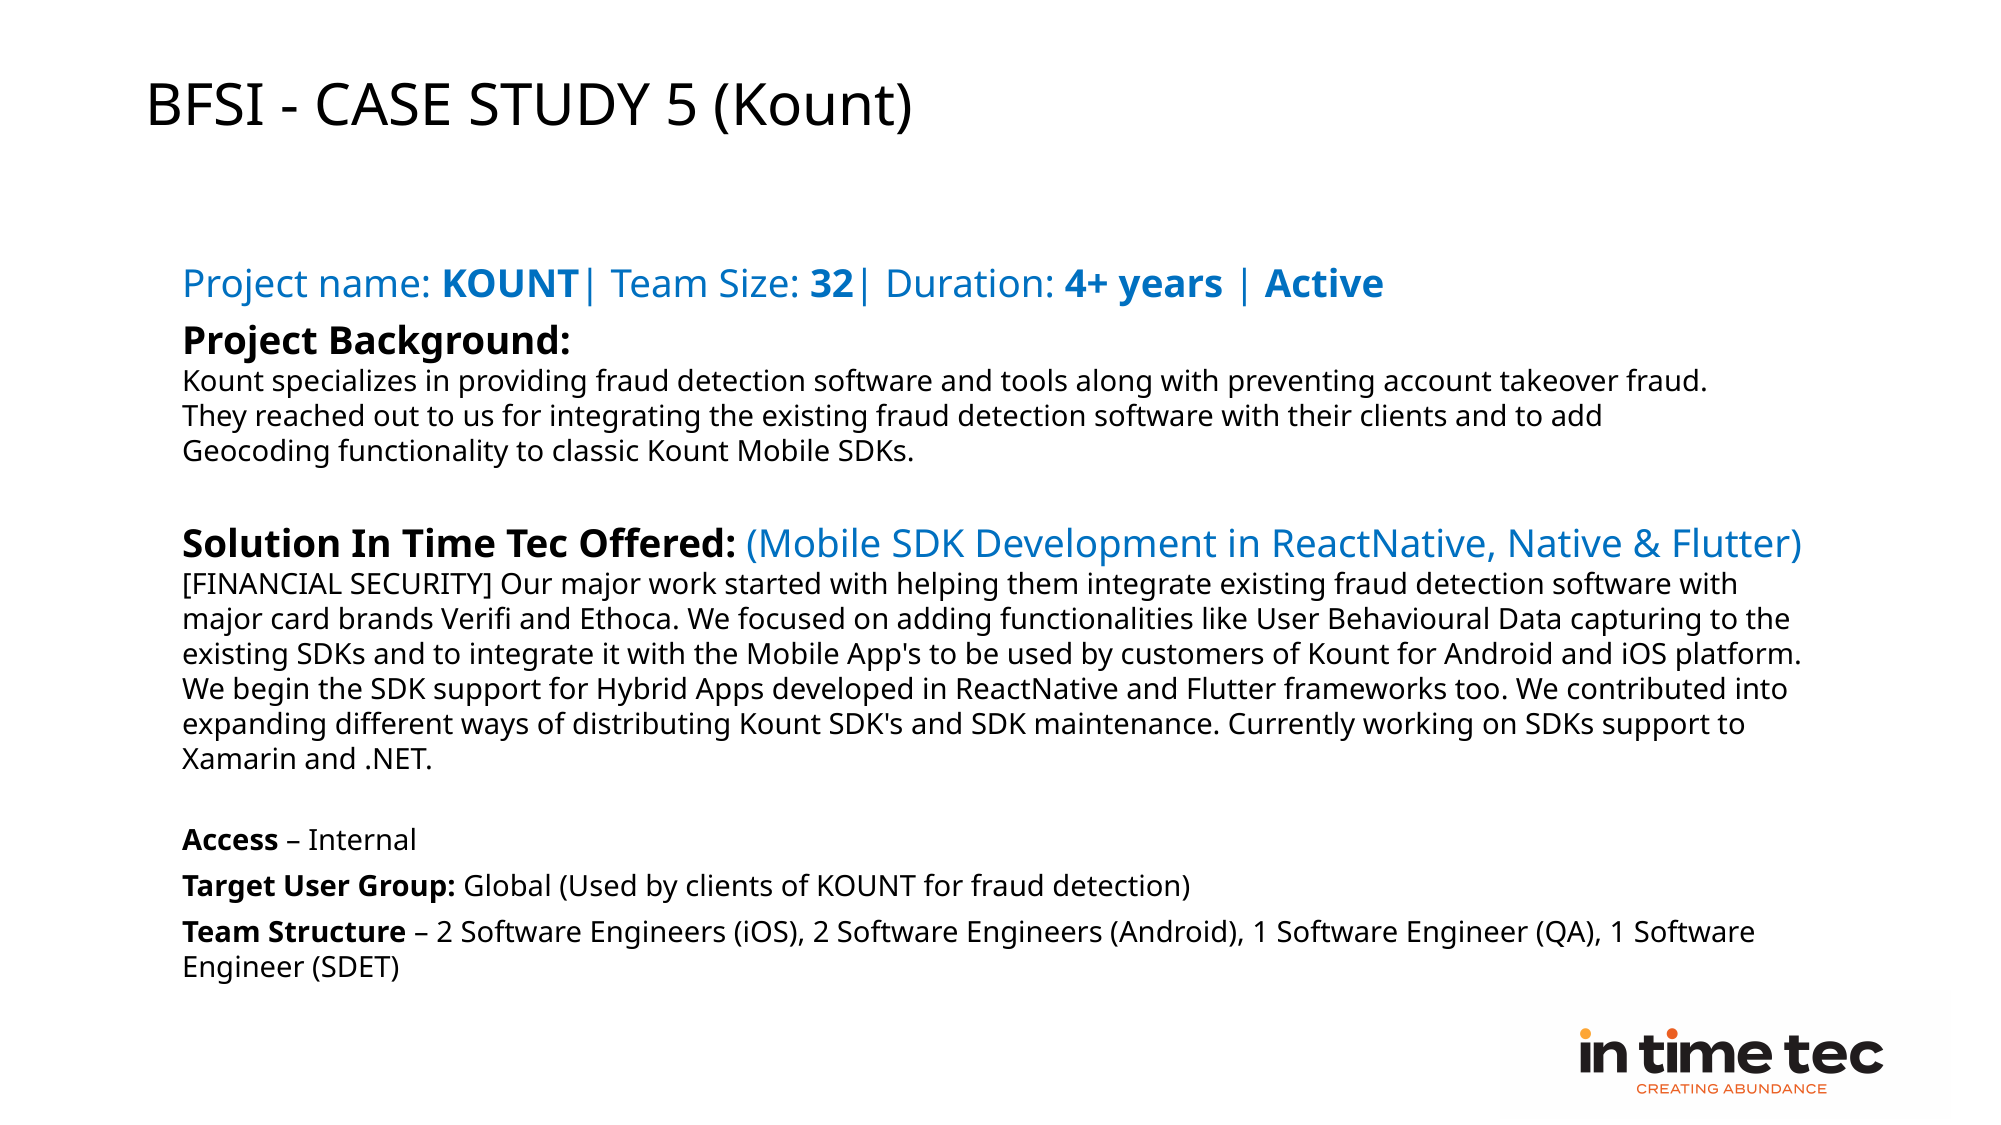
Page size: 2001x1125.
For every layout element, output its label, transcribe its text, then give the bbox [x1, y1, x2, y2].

picture [1500, 990, 1953, 1119]
title BFSI - CASE STUDY 5 (Kount) [130, 36, 1931, 177]
text_box Project name: KOUNT| Team Size: 32| Duration: 4+ years | Active Project Background: Kount specializes in providing fraud detection software and tools along with preventing account takeover fraud. They reached out to us for integrating the existing fraud detection software with their clients and to add Geocoding functionality to classic Kount Mobile SDKs. Solution In Time Tec Offered: (Mobile SDK Development in ReactNative, Native & Flutter) [FINANCIAL SECURITY] Our major work started with helping them integrate existing fraud detection software with major card brands Verifi and Ethoca. We focused on adding functionalities like User Behavioural Data capturing to the existing SDKs and to integrate it with the Mobile App's to be used by customers of Kount for Android and iOS platform. We begin the SDK support for Hybrid Apps developed in ReactNative and Flutter frameworks too. We contributed into expanding different ways of distributing Kount SDK's and SDK maintenance. Currently working on SDKs support to Xamarin and .NET. Access – Internal Target User Group: Global (Used by clients of KOUNT for fraud detection) Team Structure – 2 Software Engineers (iOS), 2 Software Engineers (Android), 1 Software Engineer (QA), 1 Software Engineer (SDET) [172, 251, 1829, 991]
